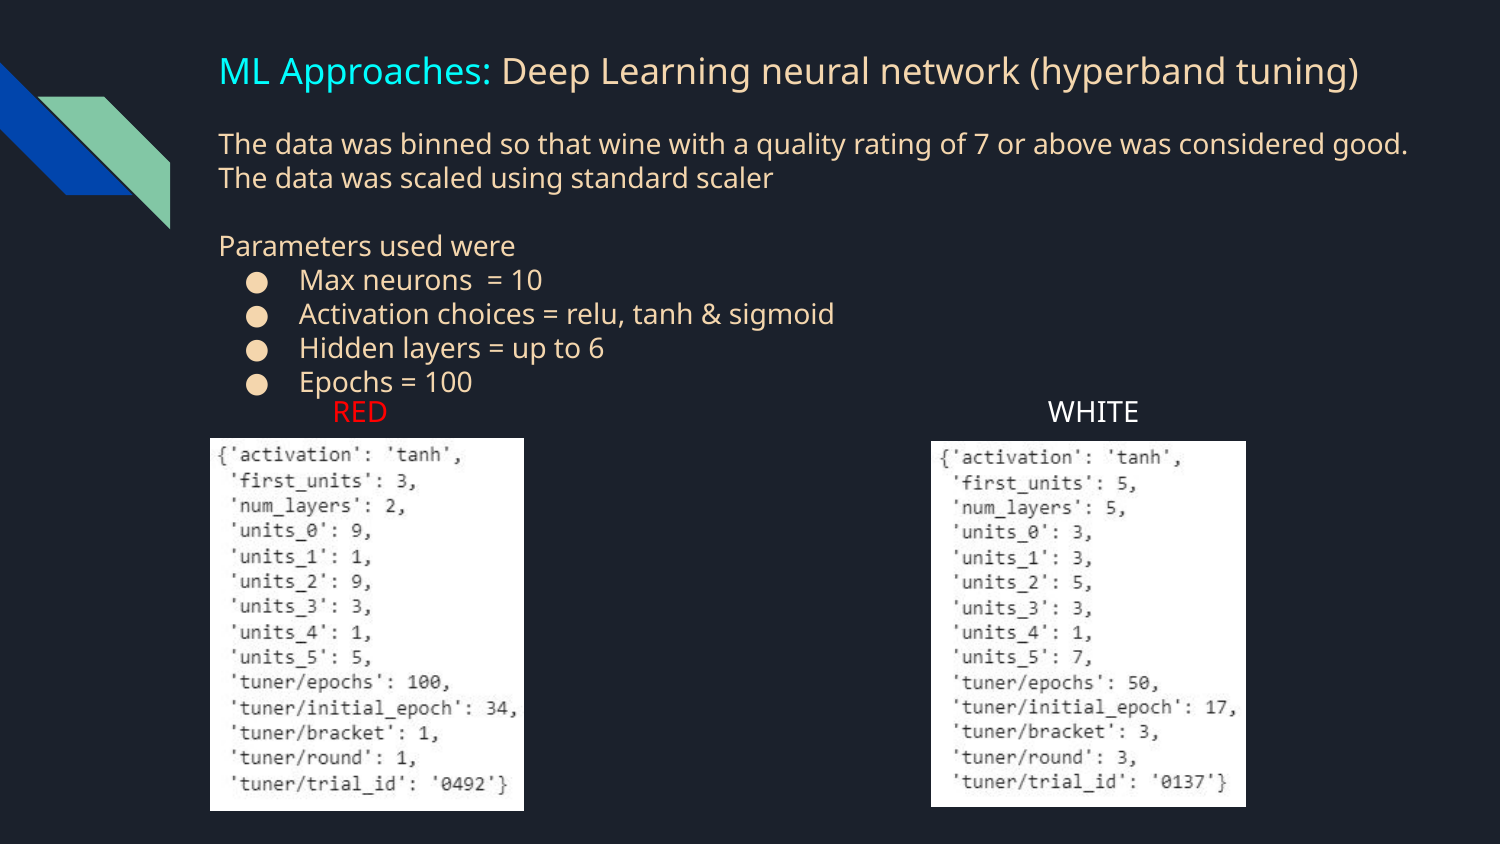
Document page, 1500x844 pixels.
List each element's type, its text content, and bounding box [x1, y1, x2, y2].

title ML Approaches: Deep Learning neural network (hyperband tuning) The data was binned so that wine with a quality rating of 7 or above was considered good. The data was scaled using standard scaler Parameters used were Max neurons = 10 Activation choices = relu, tanh & sigmoid Hidden layers = up to 6 Epochs = 100 [203, 33, 1449, 422]
text_box RED [317, 378, 442, 436]
text_box WHITE [1032, 378, 1188, 439]
picture [931, 441, 1246, 808]
picture [209, 438, 524, 811]
